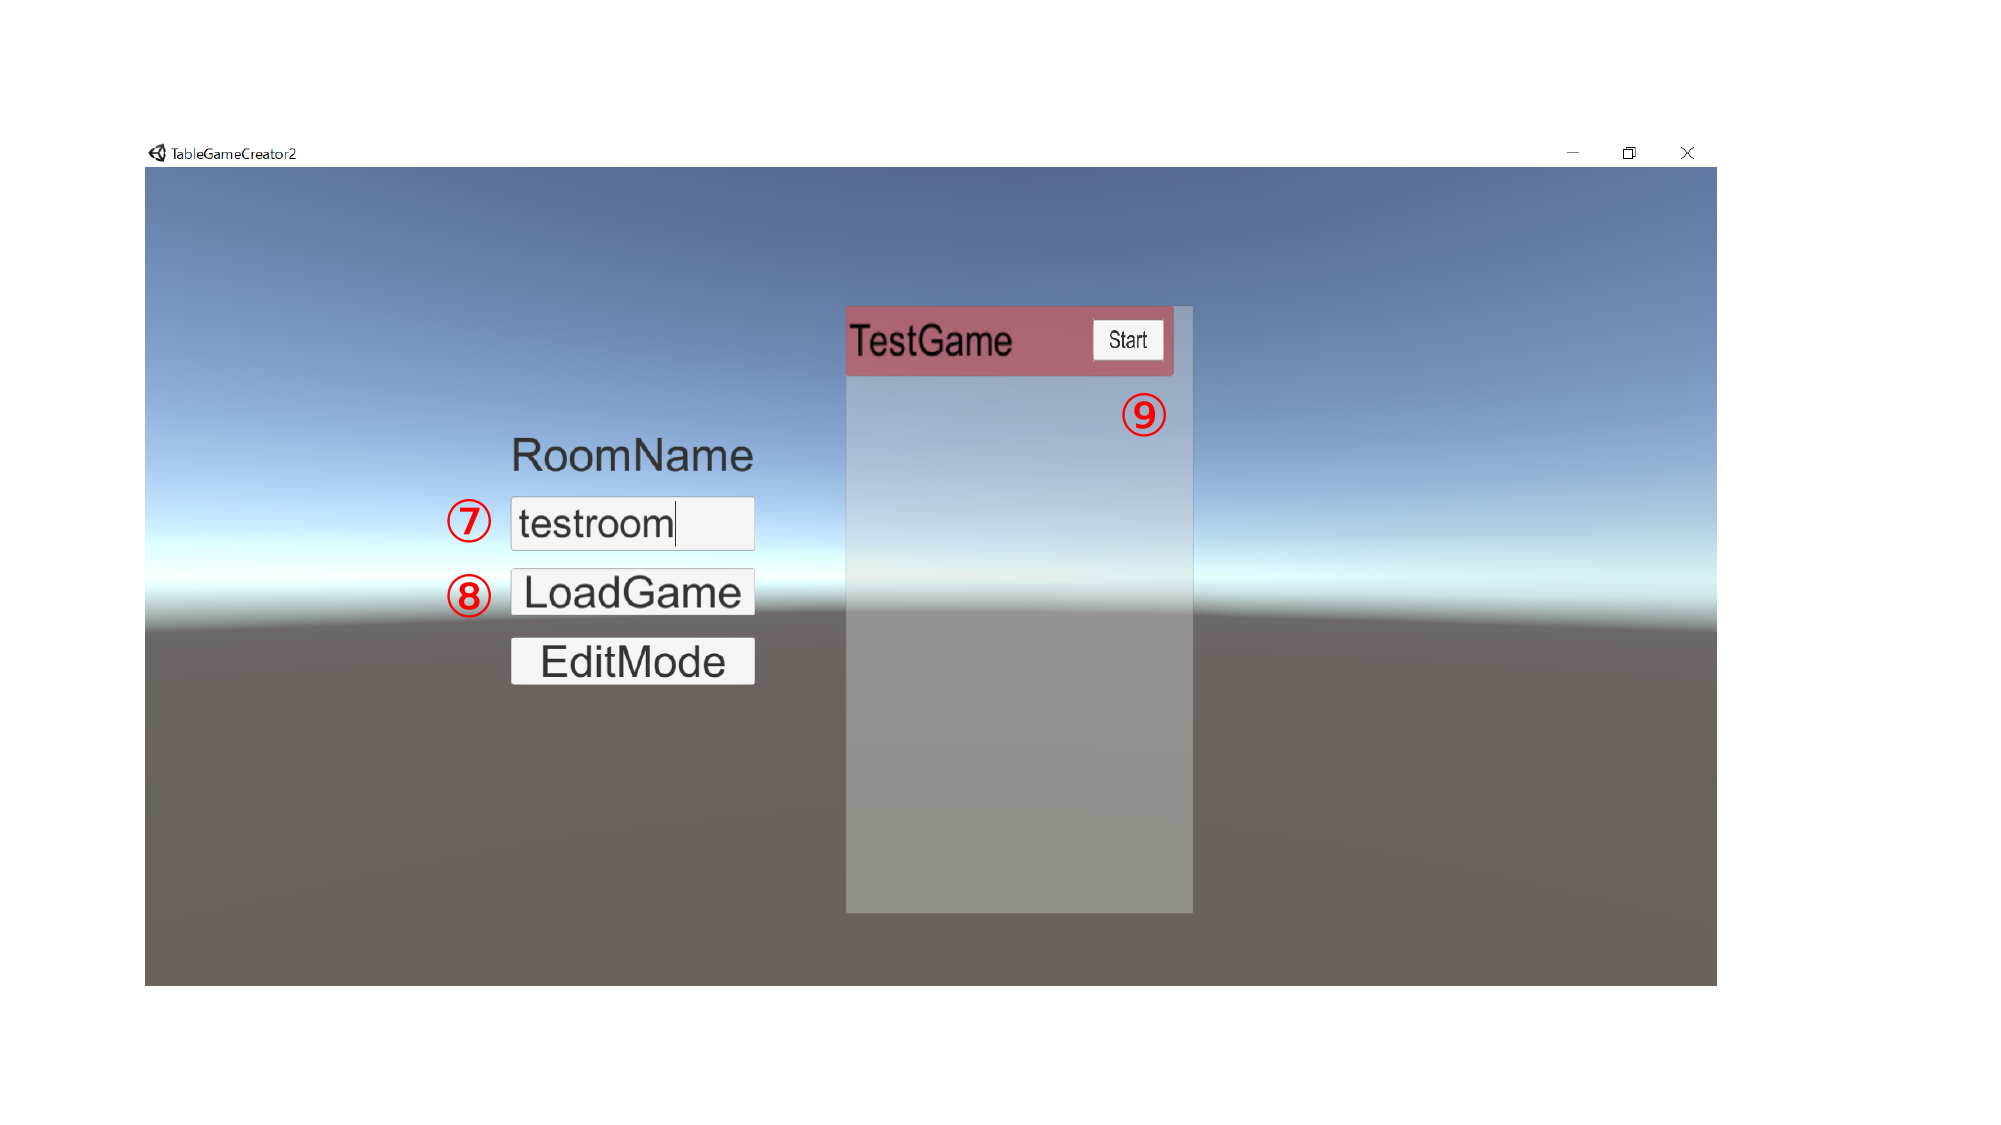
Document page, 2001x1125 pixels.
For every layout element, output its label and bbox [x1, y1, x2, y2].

text_box [145, 139, 1717, 986]
